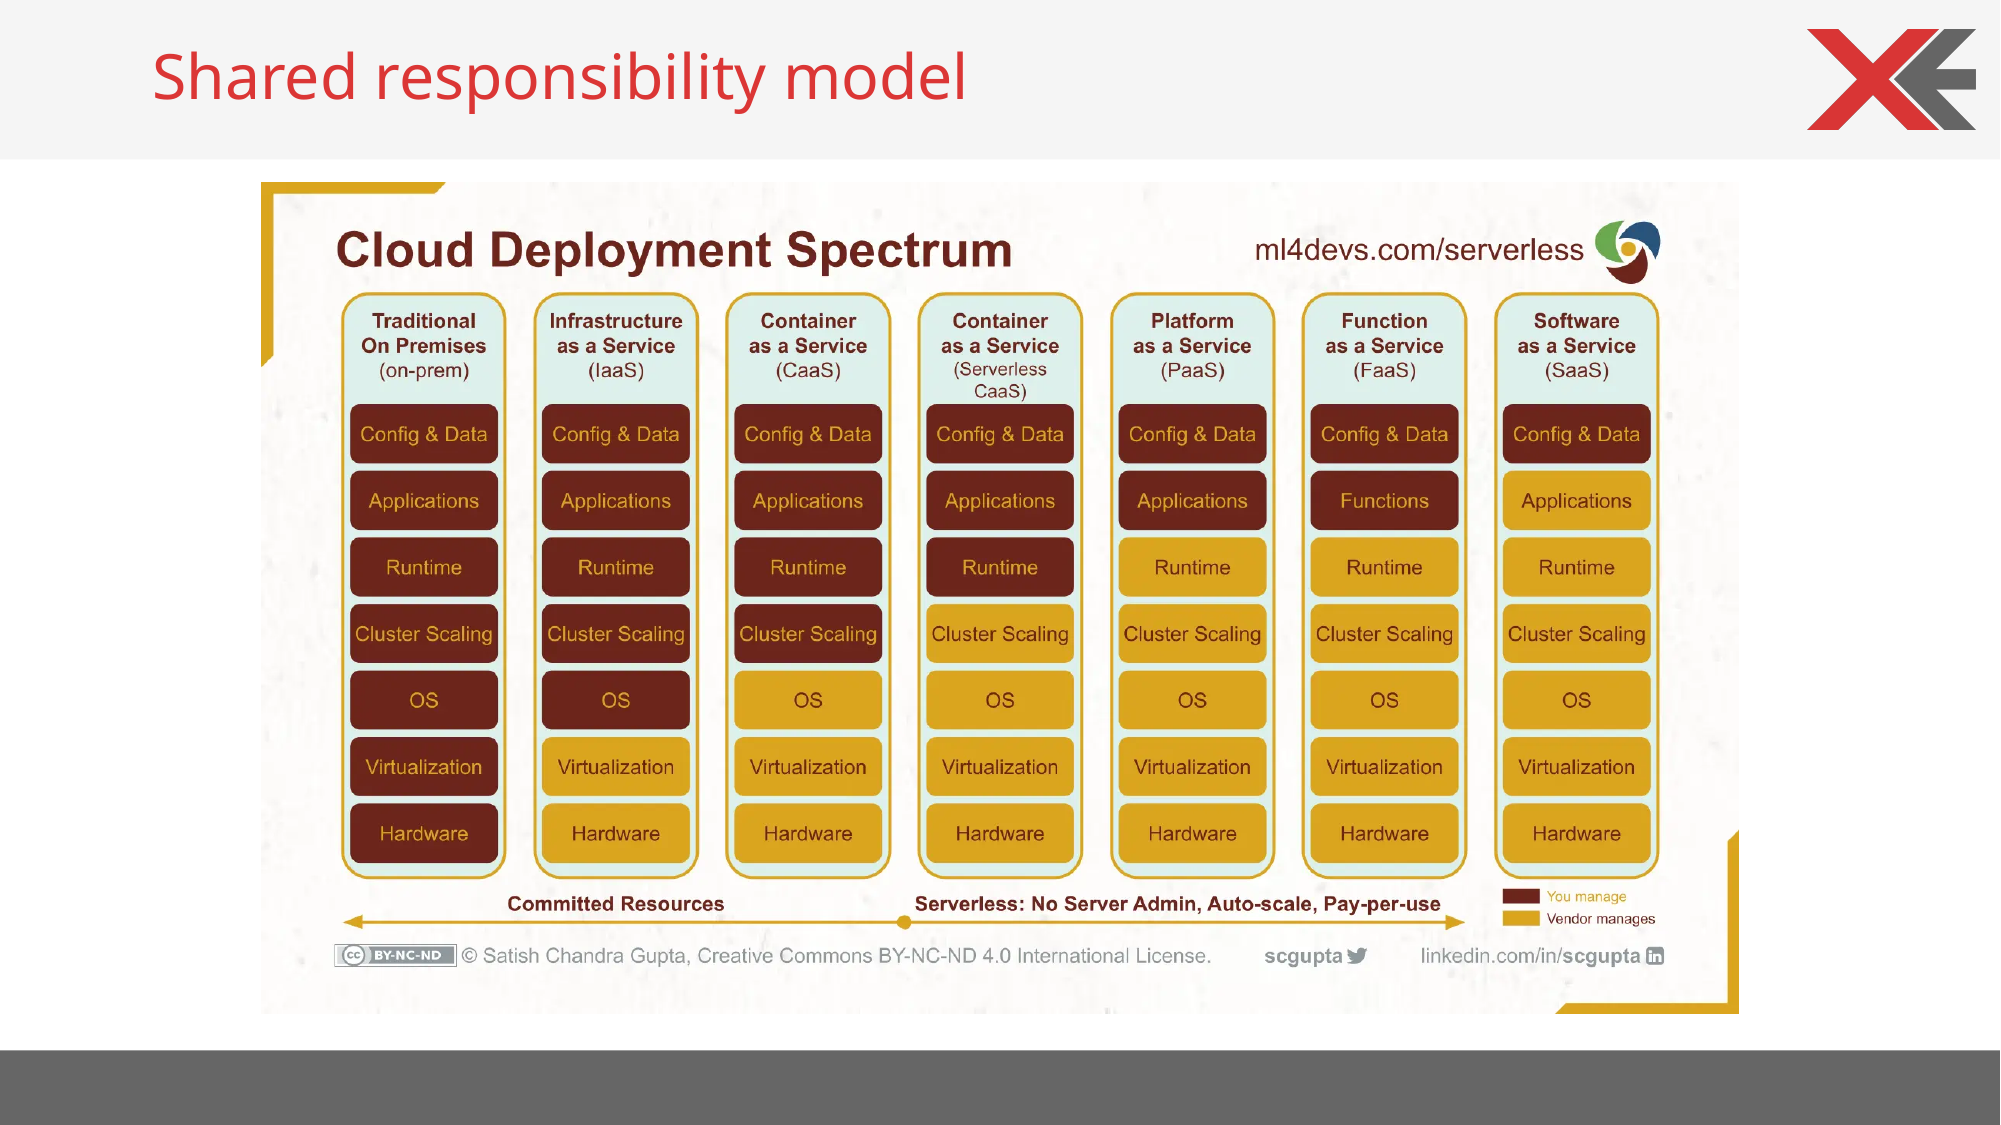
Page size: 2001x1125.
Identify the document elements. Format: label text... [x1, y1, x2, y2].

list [261, 182, 1739, 1014]
picture [1807, 29, 1976, 130]
title Shared responsibility model [137, 6, 1725, 153]
